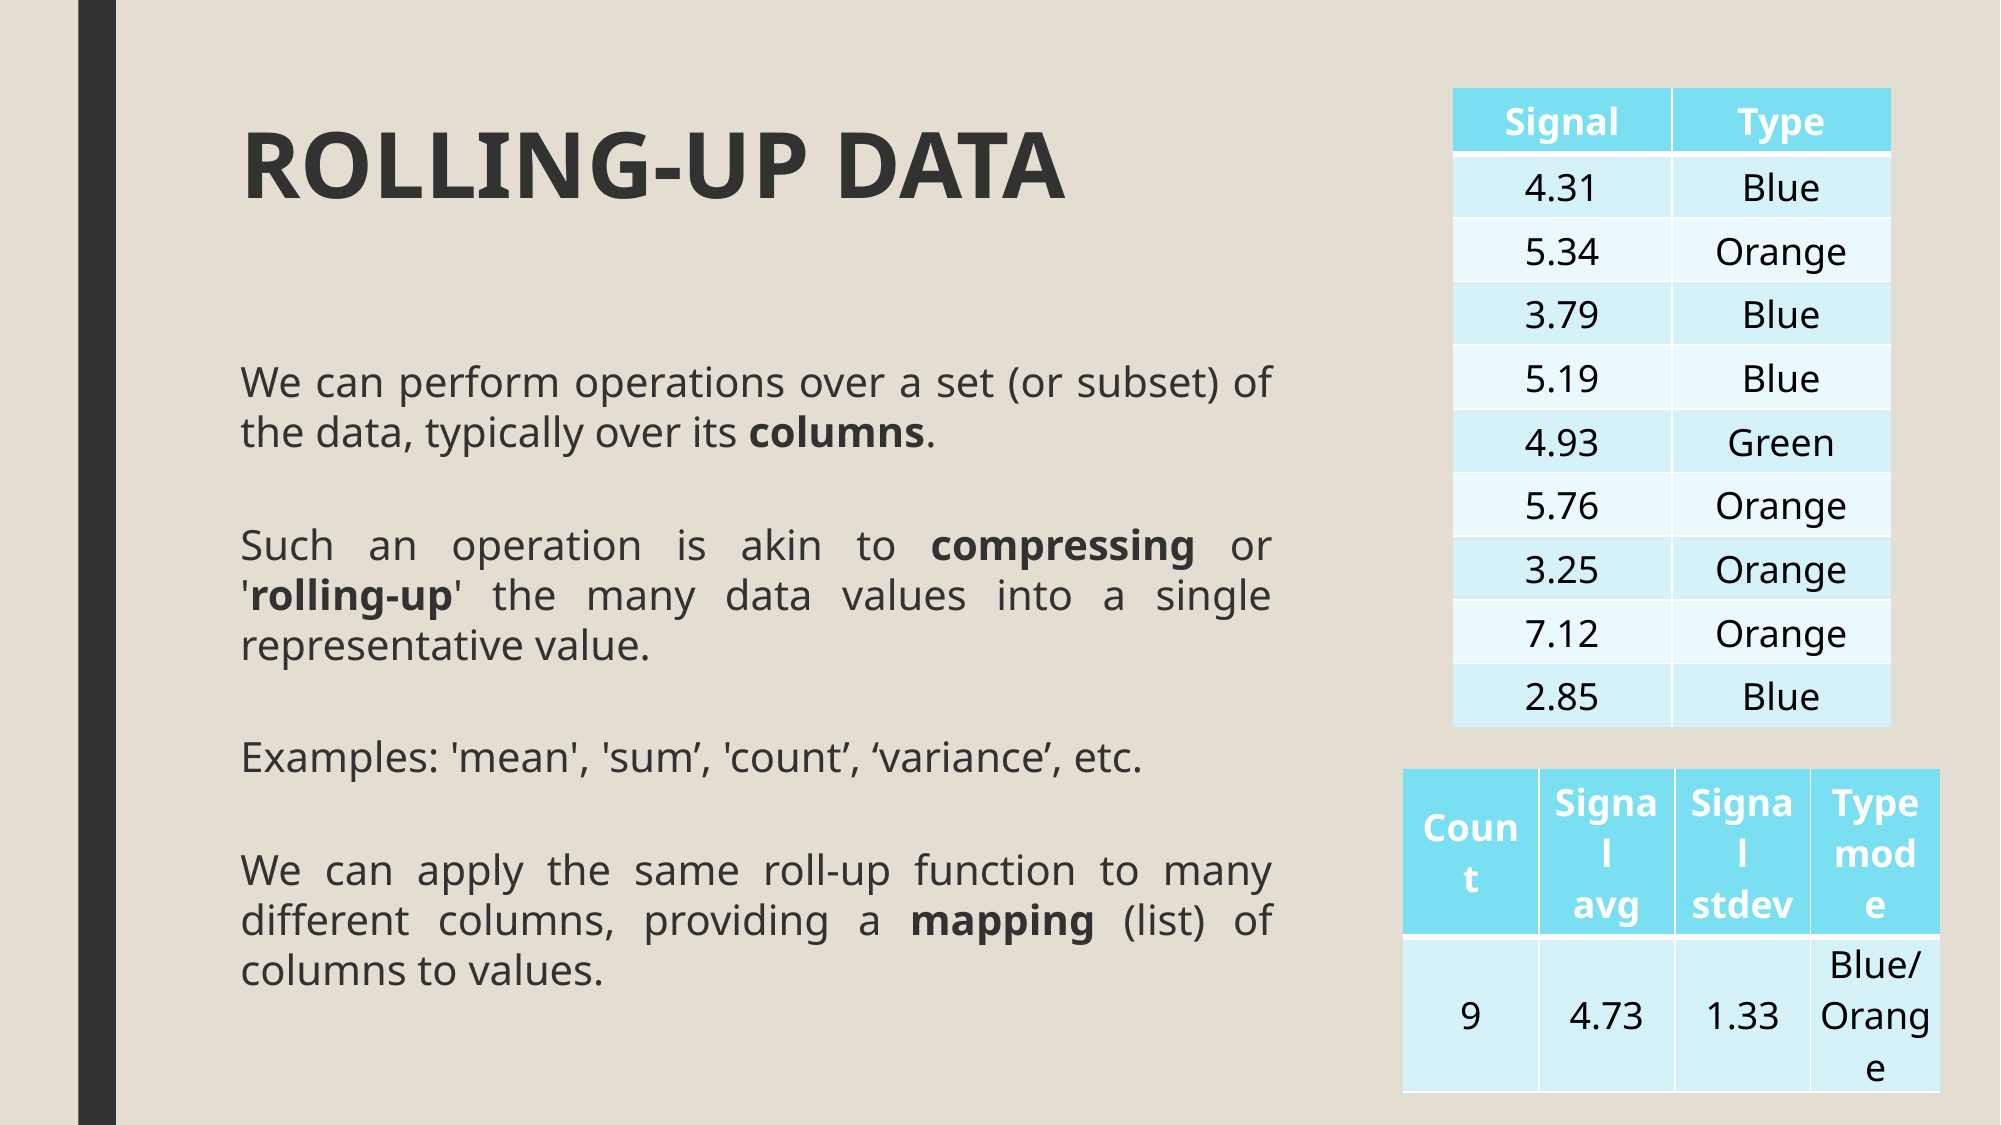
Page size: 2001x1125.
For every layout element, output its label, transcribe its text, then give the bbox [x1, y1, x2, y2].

table_cell 2.85 [1453, 664, 1671, 727]
table_cell 5.19 [1453, 346, 1671, 408]
table_cell Blue [1673, 664, 1891, 727]
table_cell 3.79 [1453, 282, 1671, 344]
table_cell Blue/ Orange [1811, 940, 1940, 1091]
table_cell Blue [1673, 157, 1891, 217]
table_cell 5.76 [1453, 473, 1671, 535]
table_header Count [1403, 769, 1538, 934]
table_header Type mode [1811, 769, 1940, 934]
table_cell Orange [1673, 473, 1891, 535]
table_cell 4.31 [1453, 157, 1671, 217]
table_header Type [1673, 88, 1891, 151]
table_cell 5.34 [1453, 219, 1671, 281]
list We can perform operations over a set (or subset) of the data, typically over its columns. Such an operation is akin to compressing or 'rolling-up' the many data values into a single representative value. Examples: 'mean', 'sum’, 'count’, ‘variance’, etc. We can apply the same roll-up function to many different columns, providing a mapping (list) of columns to values. [225, 348, 1288, 936]
table_cell 4.93 [1453, 410, 1671, 472]
table_cell 1.33 [1676, 940, 1810, 1091]
table_cell Blue [1673, 282, 1891, 344]
table_header Signal avg [1540, 769, 1674, 934]
table_cell Orange [1673, 219, 1891, 281]
table_header Signal [1453, 88, 1671, 151]
table_cell 3.25 [1453, 537, 1671, 599]
title ROLLING-UP DATA [225, 112, 1453, 357]
table_cell Green [1673, 410, 1891, 472]
table_cell Orange [1673, 537, 1891, 599]
table_cell 4.73 [1540, 940, 1674, 1091]
table_header Signal stdev [1676, 769, 1810, 934]
table_cell 9 [1403, 940, 1538, 1091]
table_cell Orange [1673, 601, 1891, 663]
table_cell Blue [1673, 346, 1891, 408]
table_cell 7.12 [1453, 601, 1671, 663]
